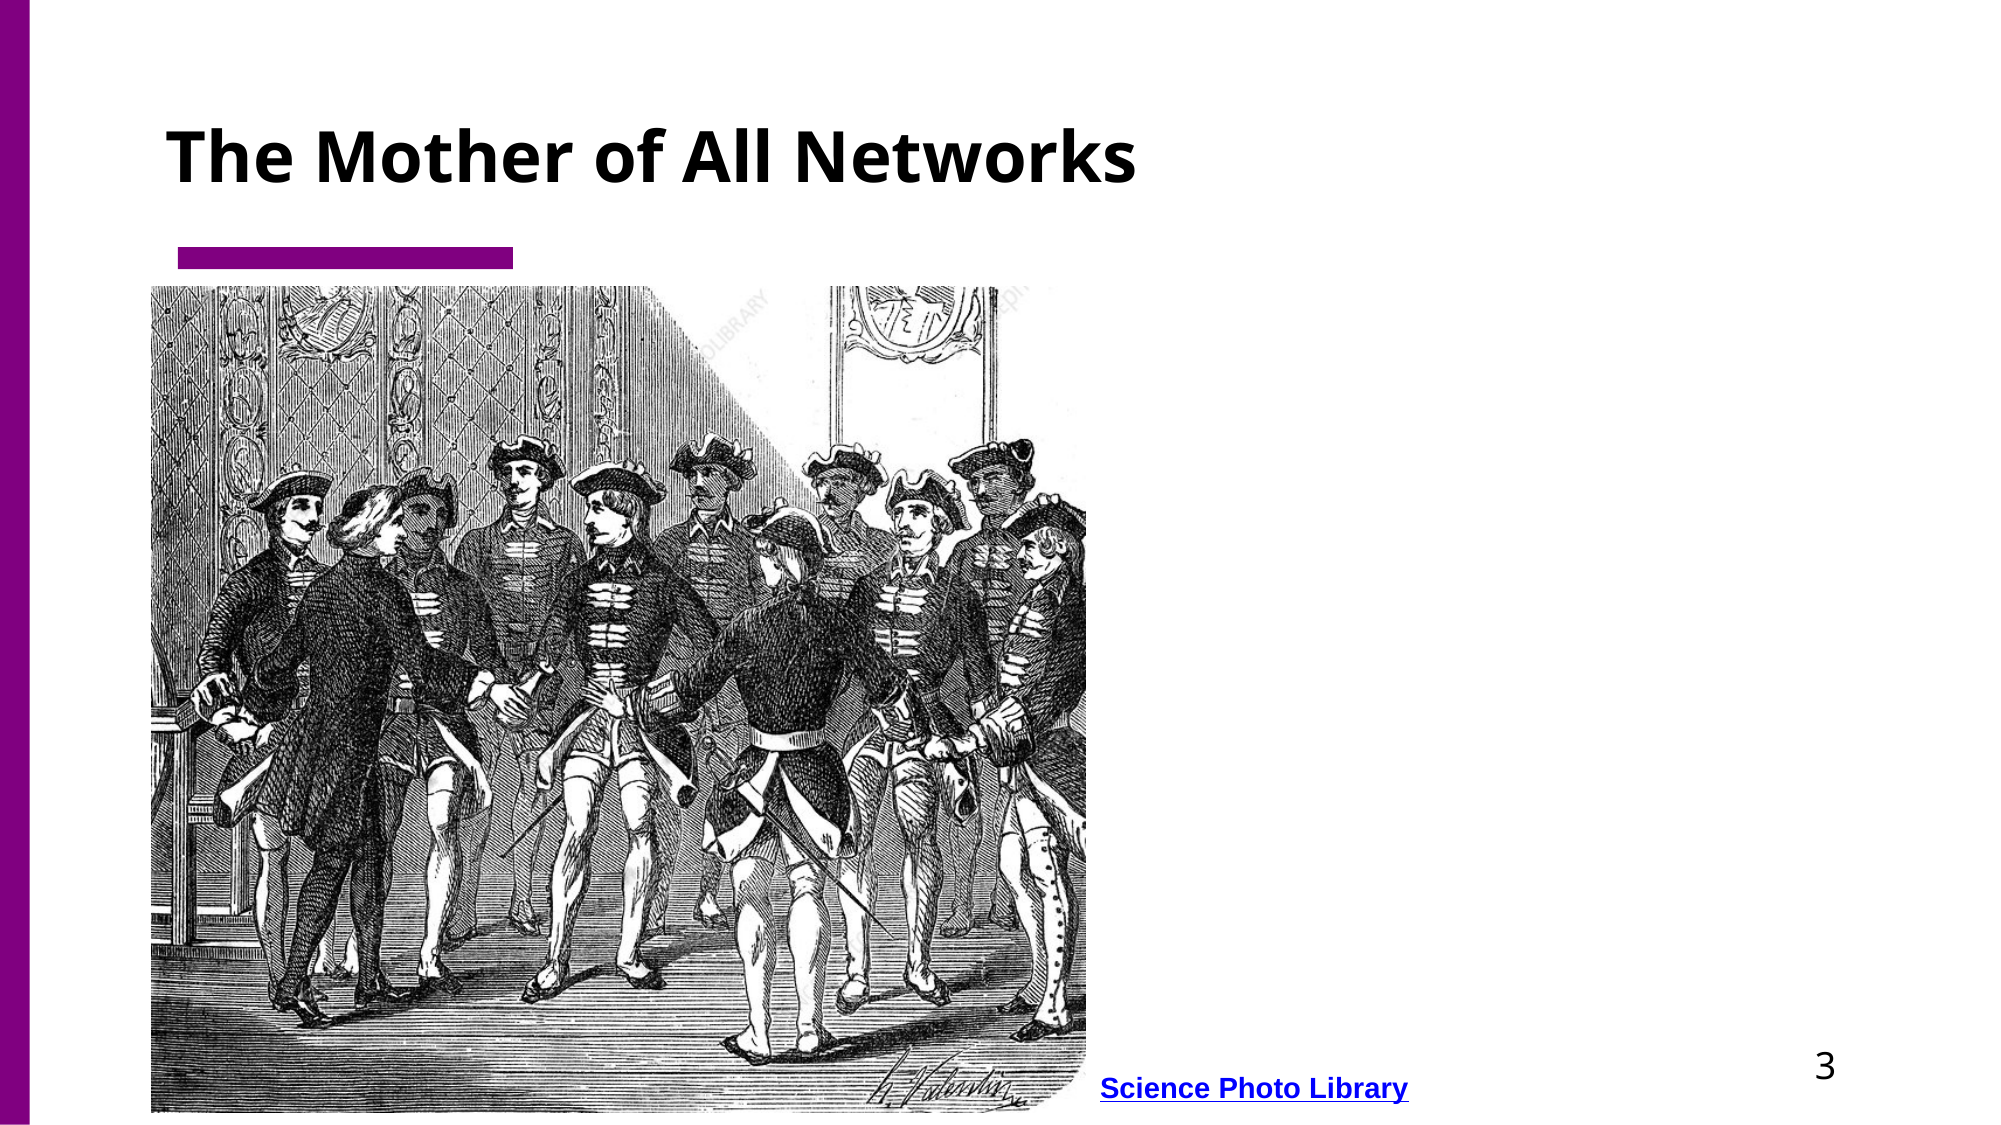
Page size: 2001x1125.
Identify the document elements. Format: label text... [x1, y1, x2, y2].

text_box The Mother of All Networks [151, 0, 1849, 212]
text_box Science Photo Library [1086, 1062, 2000, 1113]
picture [150, 285, 1086, 1113]
